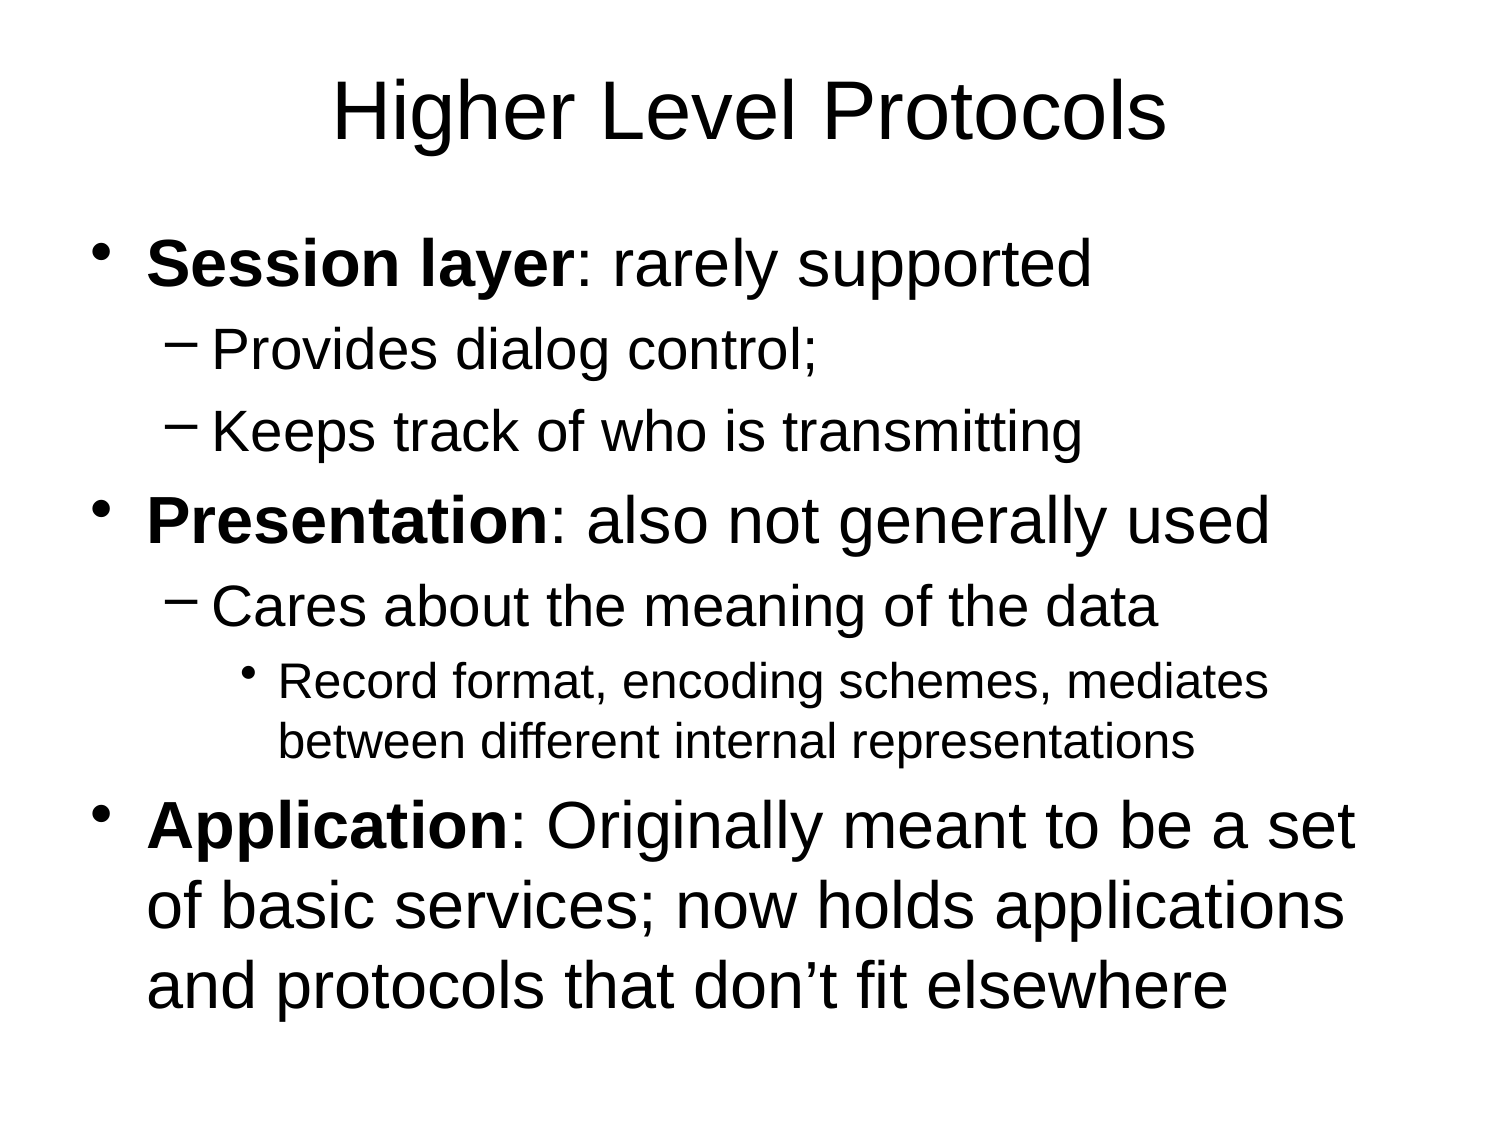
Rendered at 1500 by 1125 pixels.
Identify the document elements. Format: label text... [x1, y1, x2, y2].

title Higher Level Protocols [74, 62, 1426, 212]
list Session layer: rarely supported Provides dialog control; Keeps track of who is transmitting Presentation: also not generally used Cares about the meaning of the data Record format, encoding schemes, mediates between different internal representations Application: Originally meant to be a set of basic services; now holds applications and protocols that don’t fit elsewhere [74, 212, 1426, 1056]
